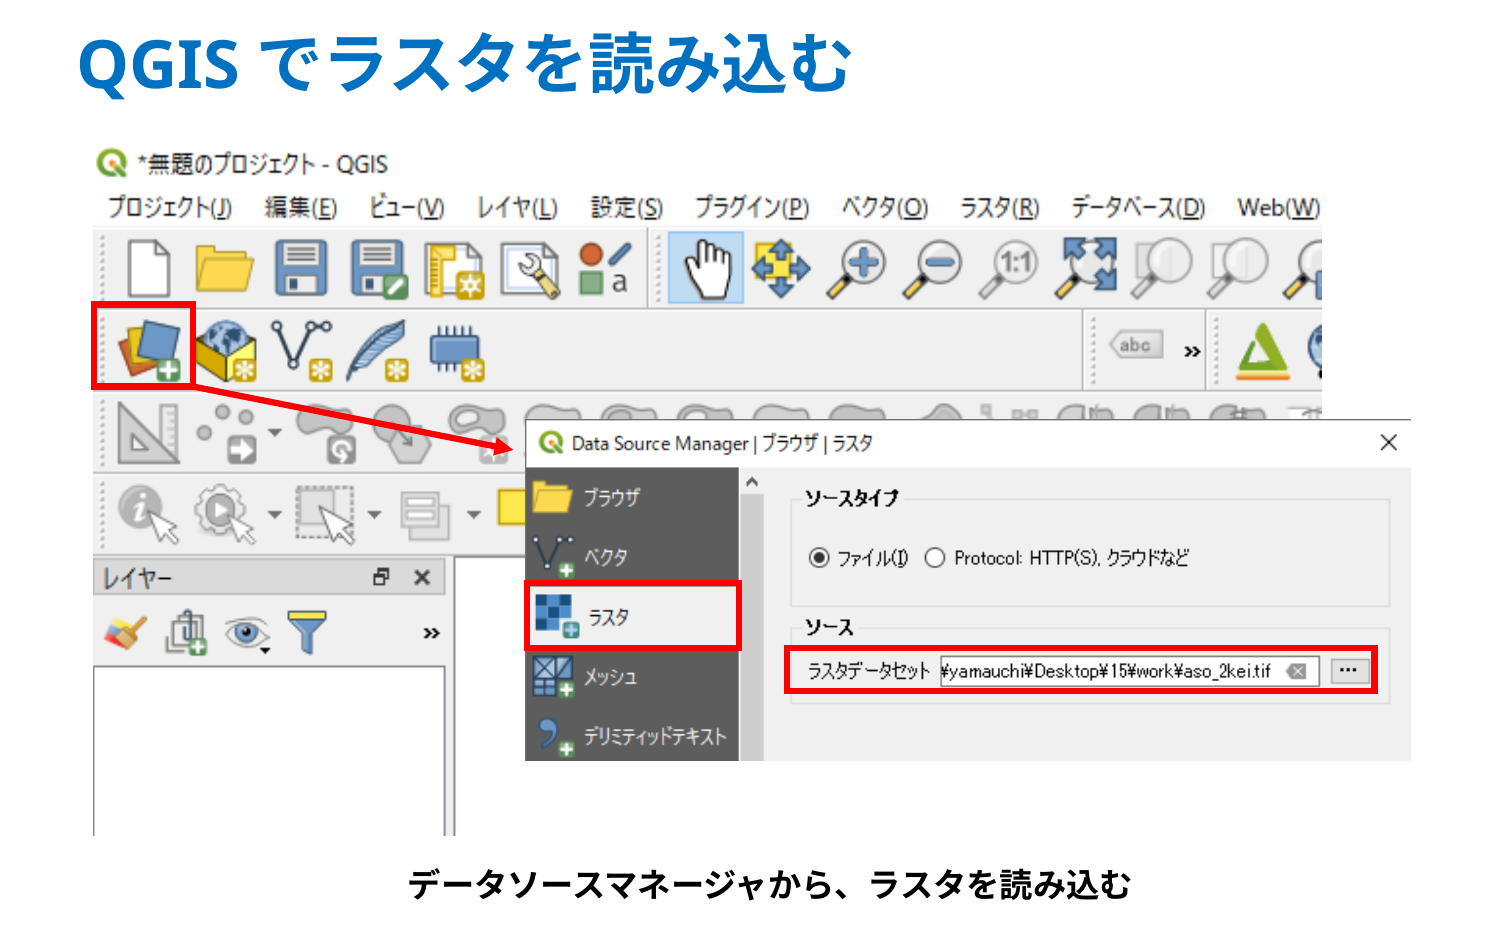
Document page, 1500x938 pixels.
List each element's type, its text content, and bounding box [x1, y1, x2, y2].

title QGISでラスタを読み込む [60, 25, 1355, 109]
picture [93, 142, 1411, 836]
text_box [193, 386, 514, 450]
text_box データソースマネージャから、ラスタを読み込む [219, 857, 1322, 912]
